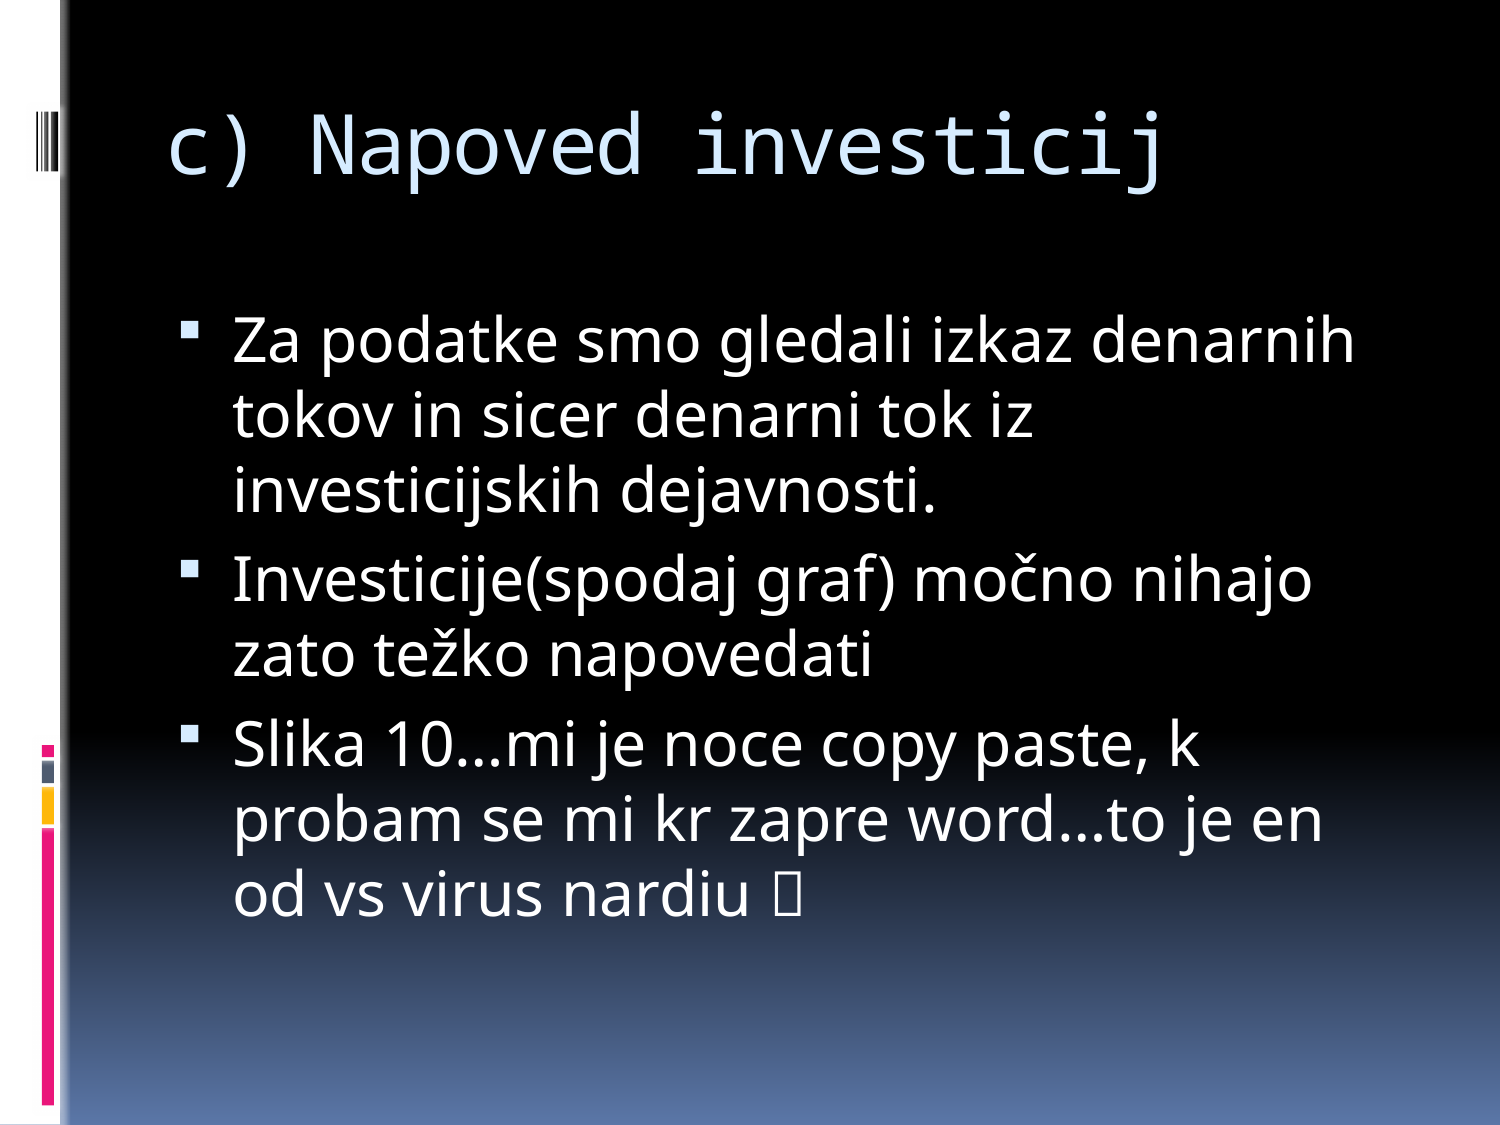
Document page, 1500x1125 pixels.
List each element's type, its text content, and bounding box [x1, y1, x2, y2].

title c) Napoved investicij [150, 83, 1425, 234]
list Za podatke smo gledali izkaz denarnih tokov in sicer denarni tok iz investicijskih dejavnosti. Investicije(spodaj graf) močno nihajo zato težko napovedati Slika 10…mi je noce copy paste, k probam se mi kr zapre word…to je en od vs virus nardiu  [150, 292, 1425, 1043]
